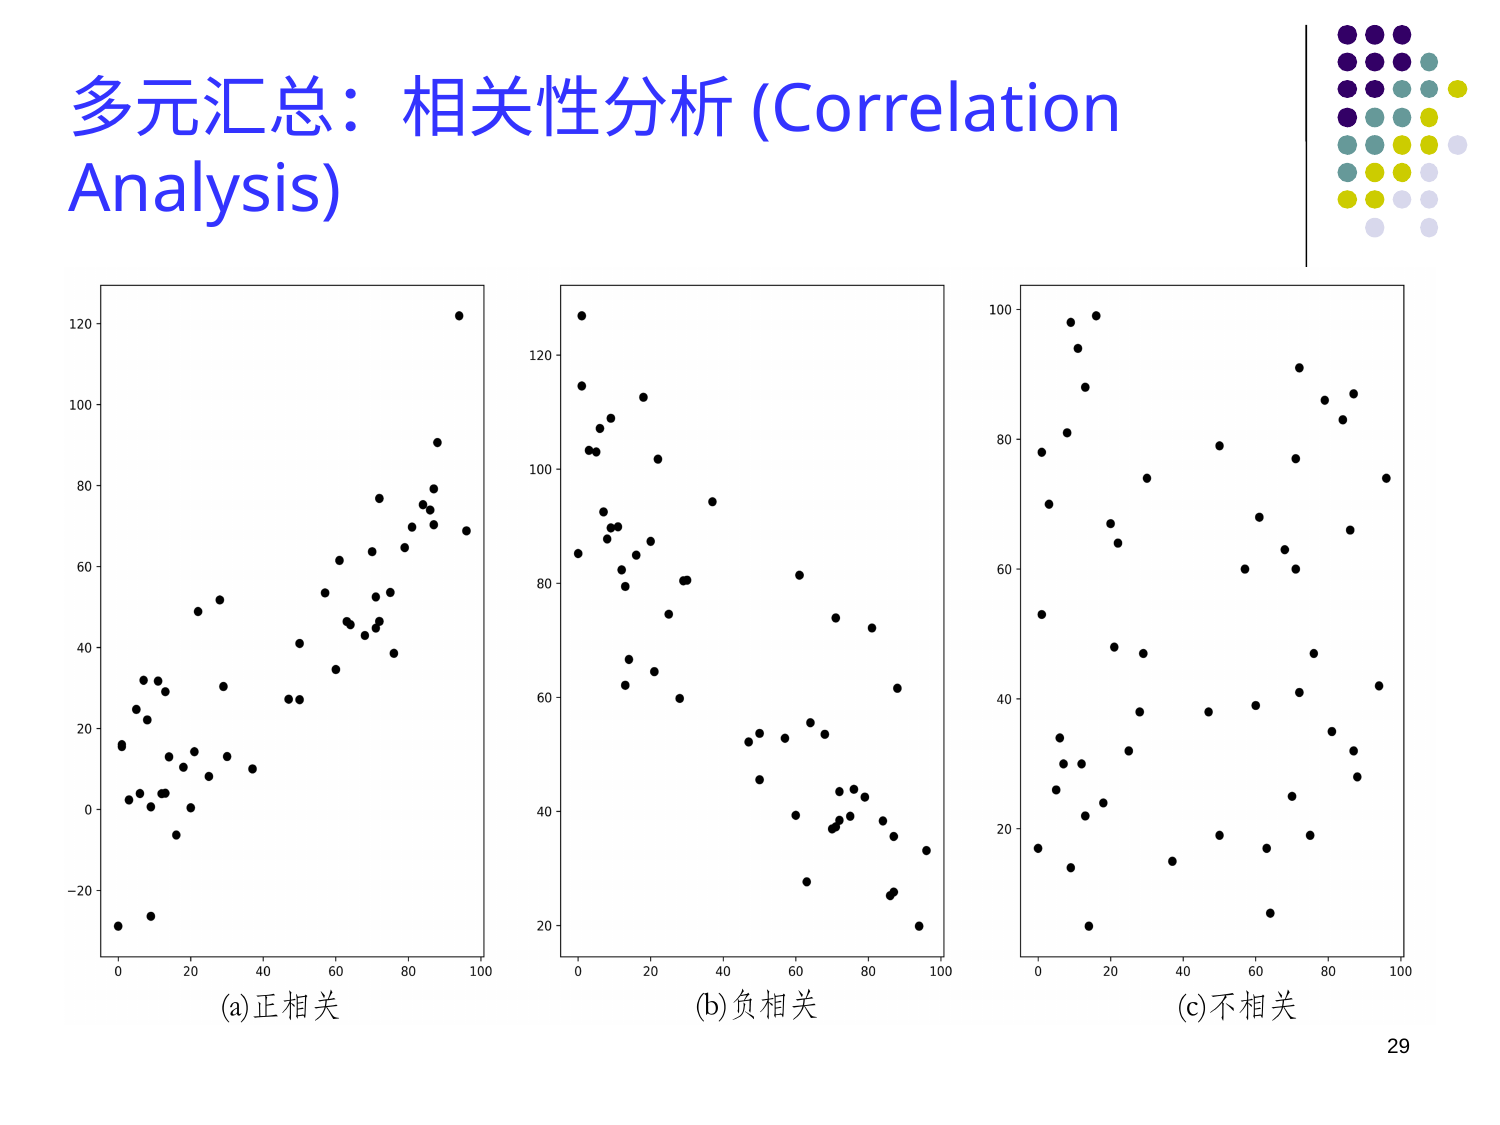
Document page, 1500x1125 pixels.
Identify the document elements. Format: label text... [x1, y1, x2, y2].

title 多元汇总：相关性分析(Correlation Analysis) [53, 20, 1355, 233]
slide_number 29 [1074, 1033, 1426, 1101]
picture [64, 266, 1436, 1026]
